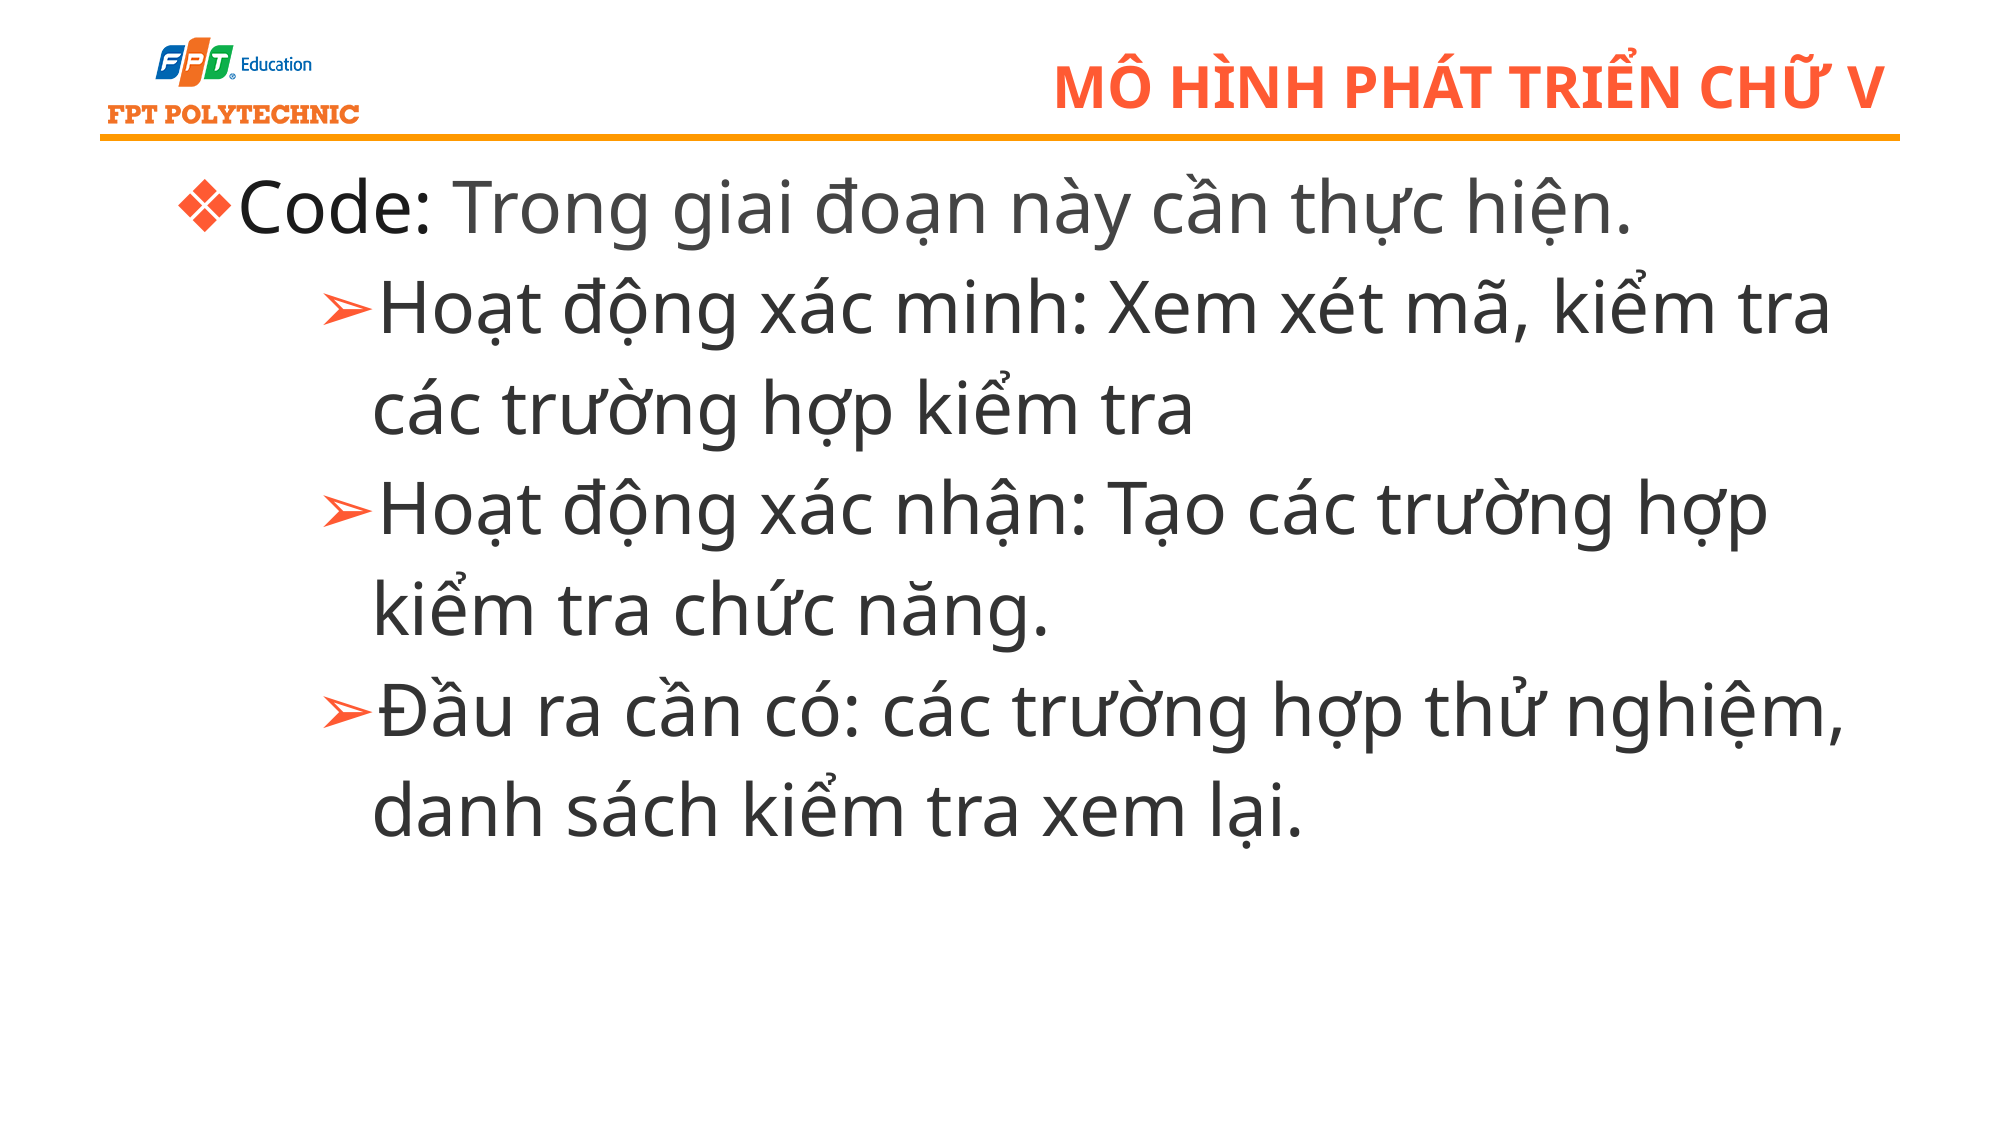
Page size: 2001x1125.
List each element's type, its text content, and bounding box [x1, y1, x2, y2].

picture [99, 25, 367, 134]
title Mô hình phát triển chữ v [366, 45, 1900, 125]
text_box Code: Trong giai đoạn này cần thực hiện. Hoạt động xác minh: Xem xét mã, kiểm tra các trường hợp kiểm tra Hoạt động xác nhận: Tạo các trường hợp kiểm tra chức năng. Đầu ra cần có: các trường hợp thử nghiệm, danh sách kiểm tra xem lại. [93, 139, 1900, 1112]
